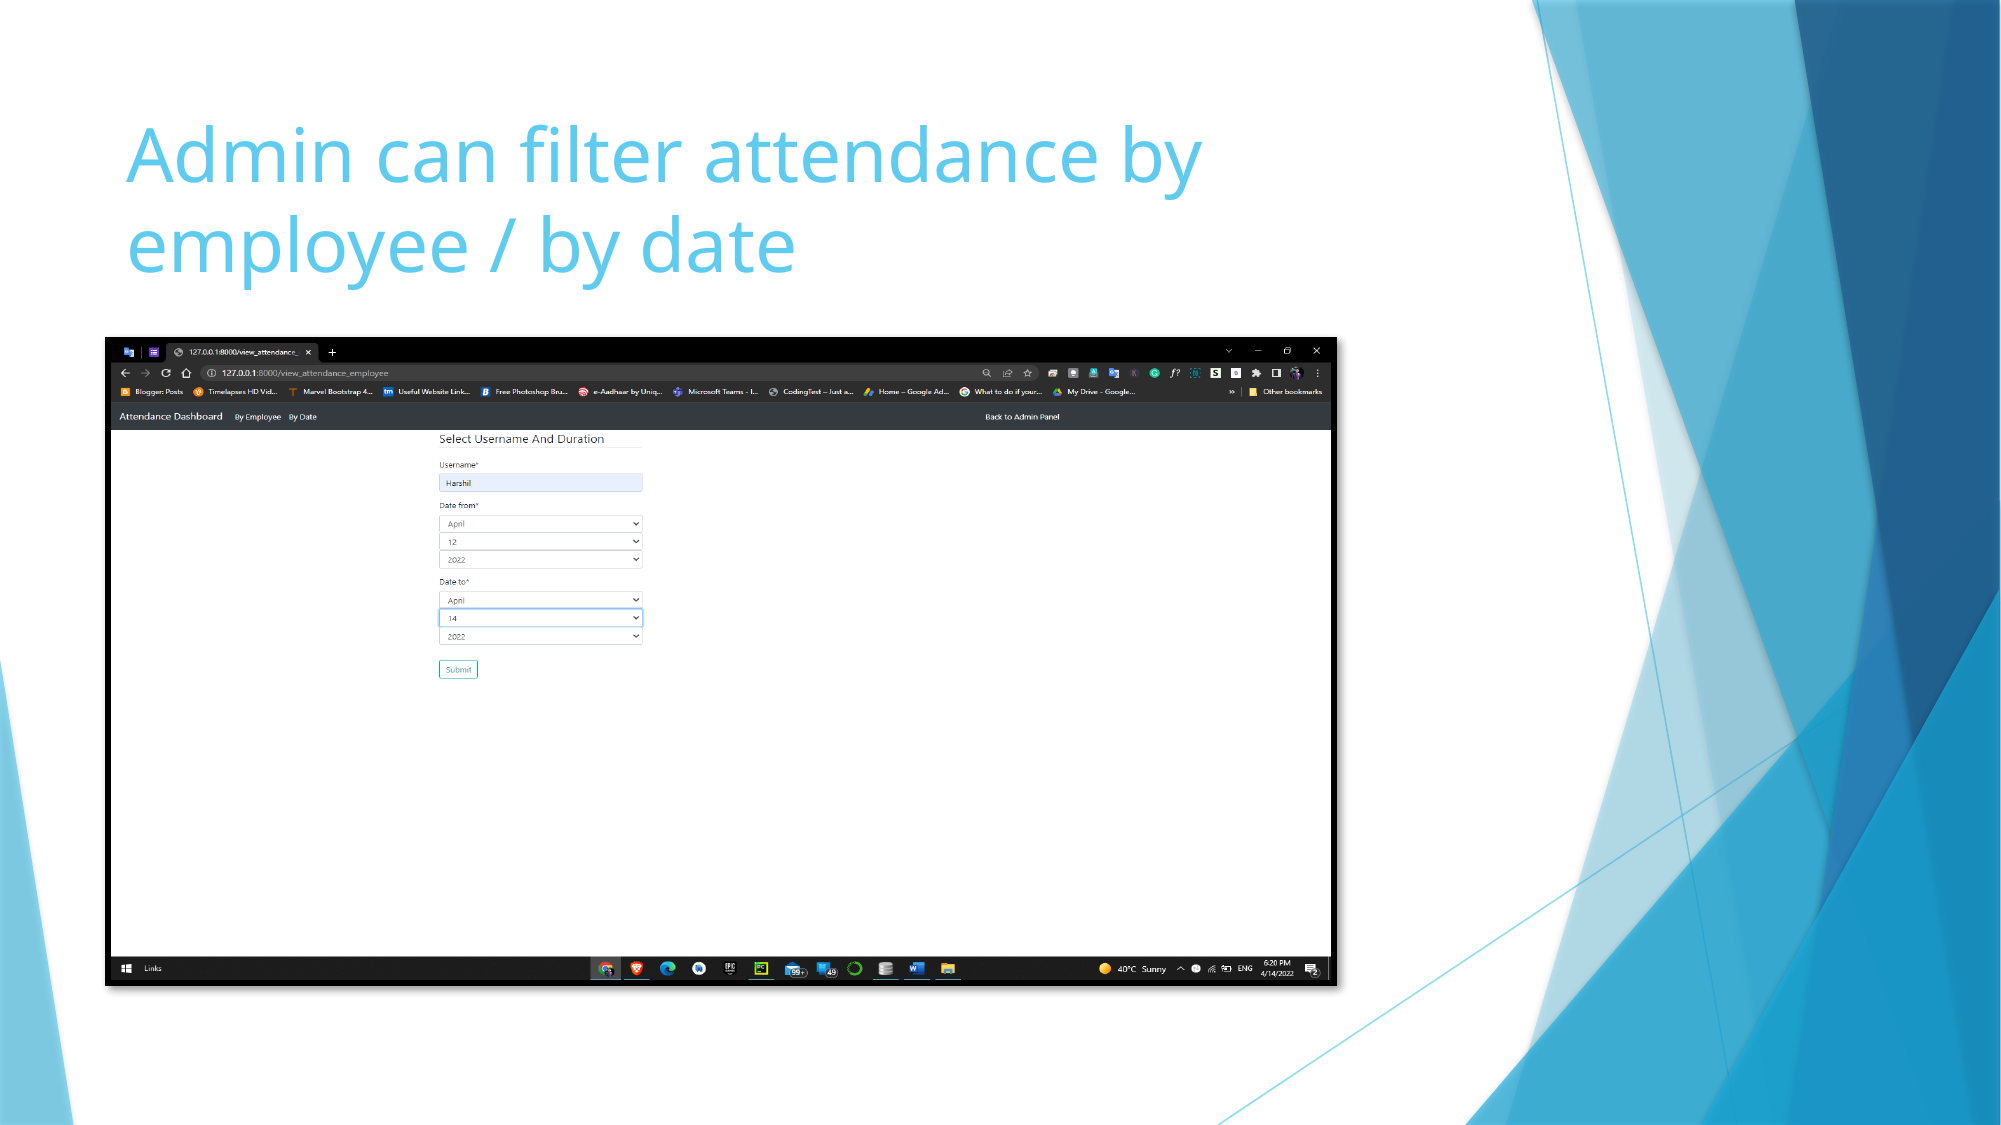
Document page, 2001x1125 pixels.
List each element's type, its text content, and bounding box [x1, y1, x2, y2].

title Admin can filter attendance by employee / by date [111, 99, 1522, 317]
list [110, 342, 1332, 981]
